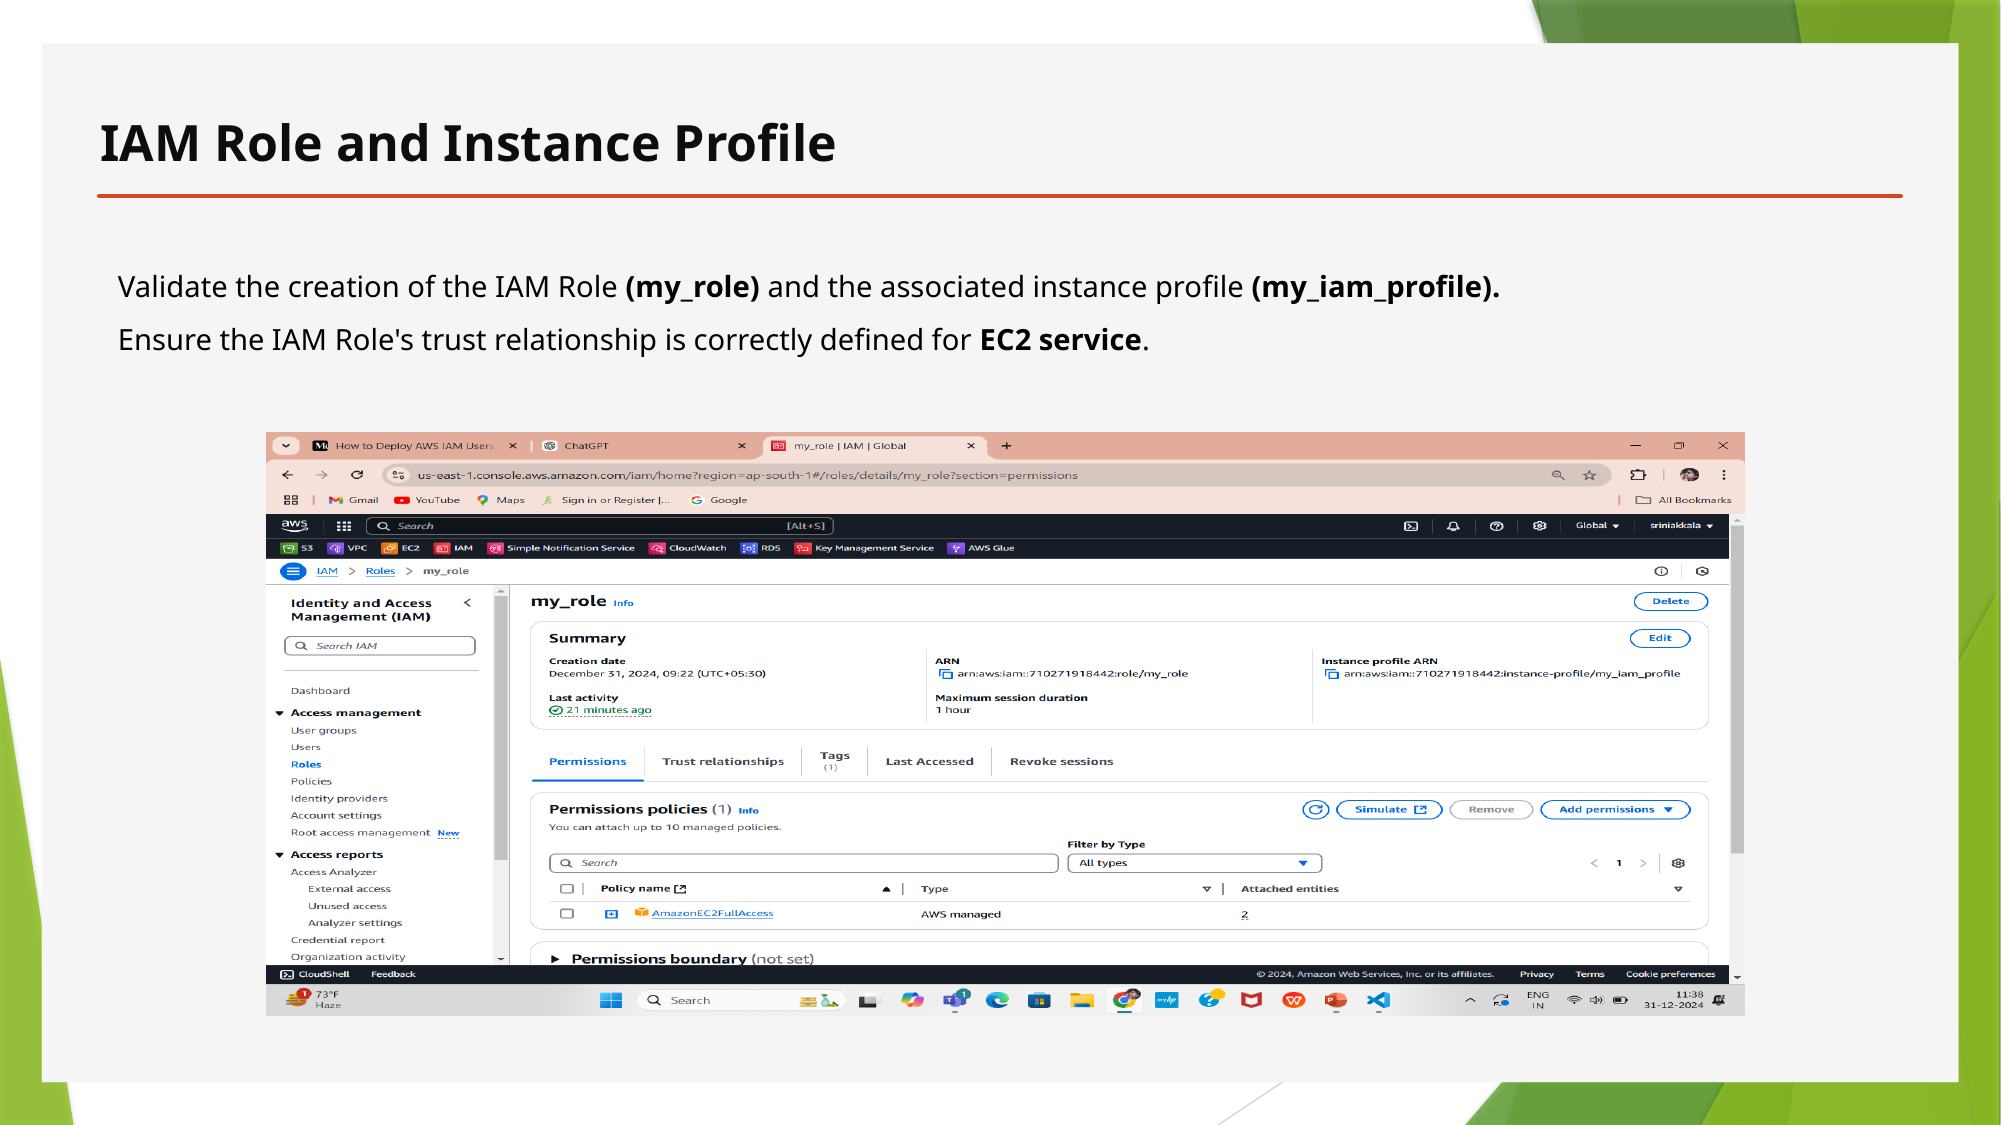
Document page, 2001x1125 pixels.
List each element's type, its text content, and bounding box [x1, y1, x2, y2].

text_box Validate the creation of the IAM Role (my_role) and the associated instance profile (my_iam_profile). Ensure the IAM Role's trust relationship is correctly defined for EC2 service. [103, 243, 1920, 364]
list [266, 432, 1746, 1016]
title IAM Role and Instance Profile [85, 73, 1214, 179]
